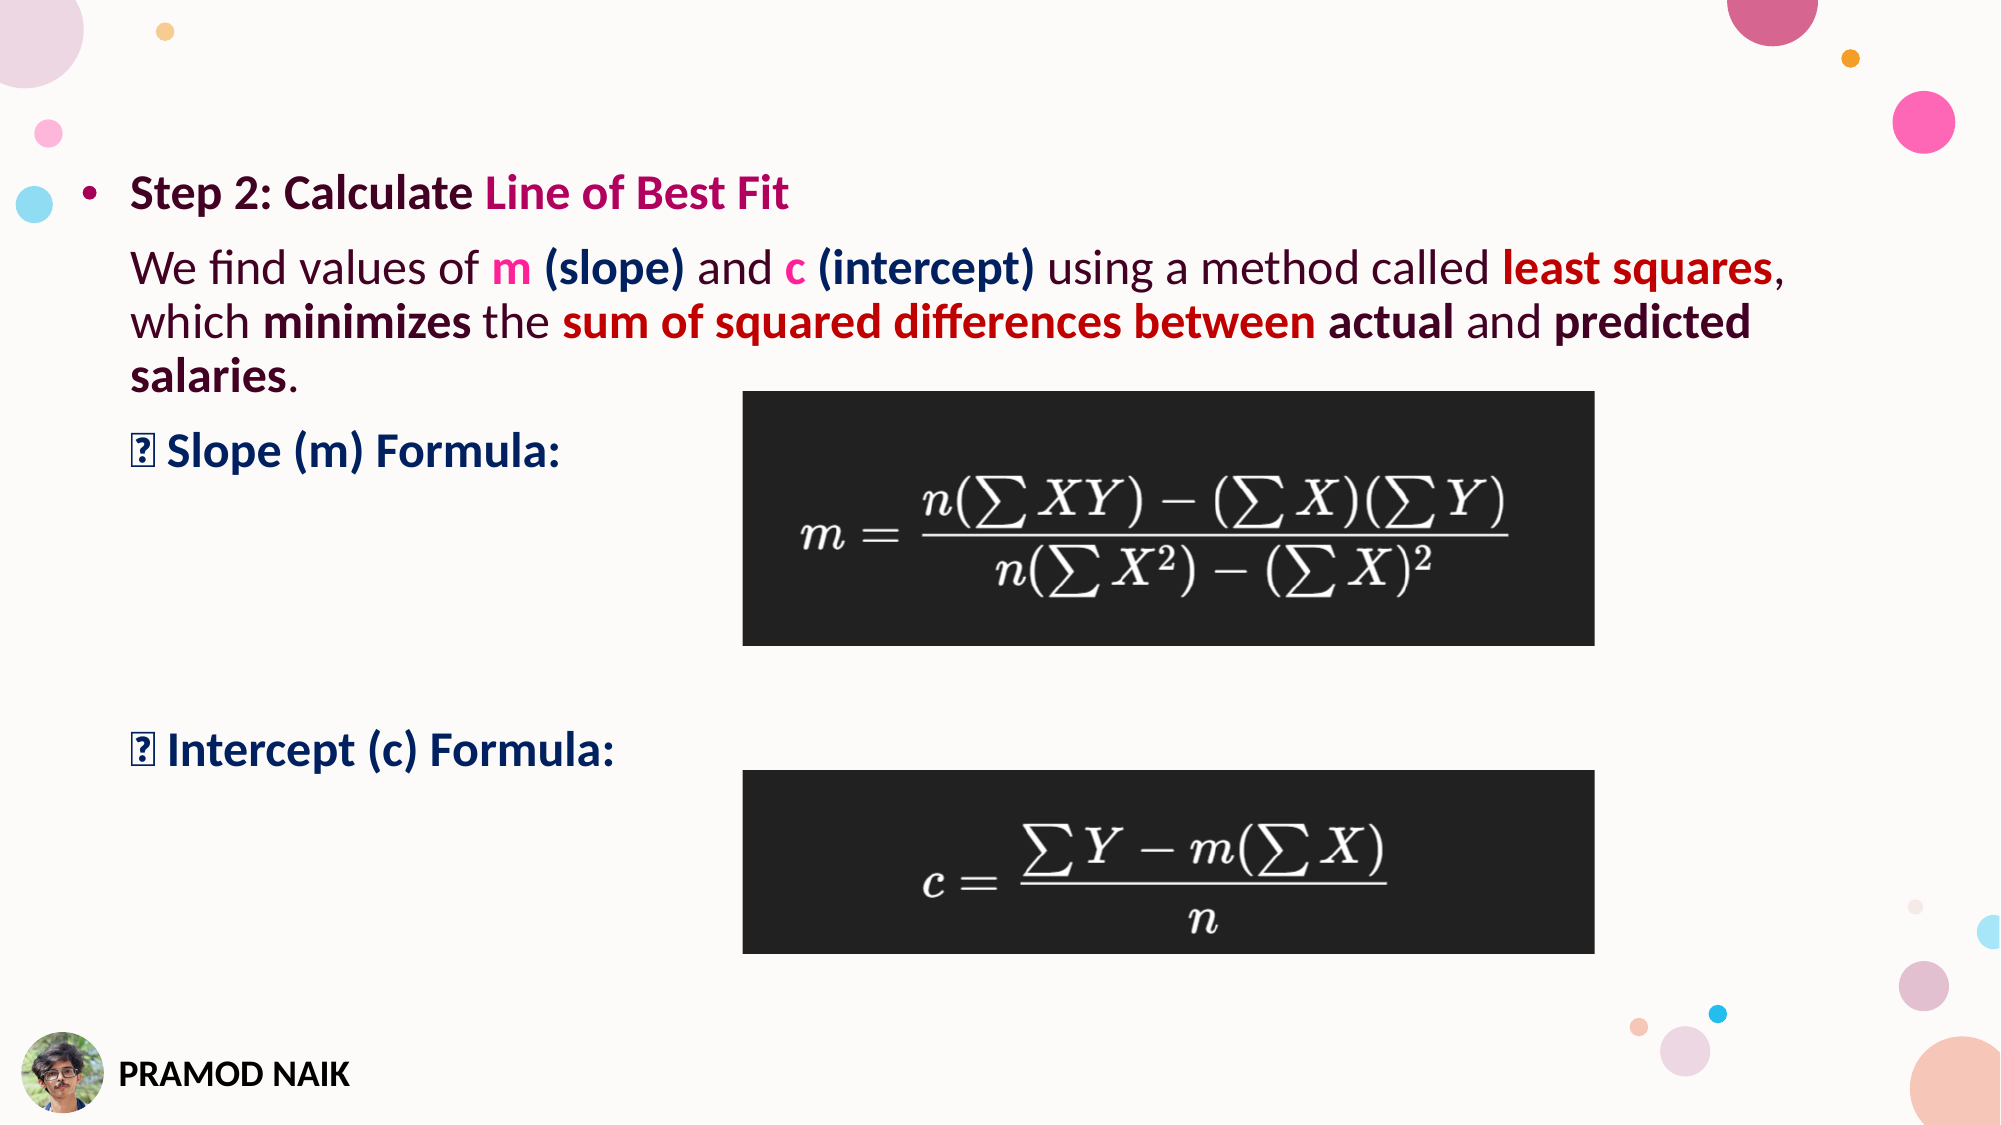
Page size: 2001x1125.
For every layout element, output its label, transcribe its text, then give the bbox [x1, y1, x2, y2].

list Step 2: Calculate Line of Best Fit We find values of m (slope) and c (intercept) using a method called least squares, which minimizes the sum of squared differences between actual and predicted salaries. 📌 Slope (m) Formula: 📌 Intercept (c) Formula: [115, 158, 1904, 968]
picture [21, 1031, 104, 1114]
picture [742, 390, 1595, 646]
picture [742, 770, 1595, 954]
